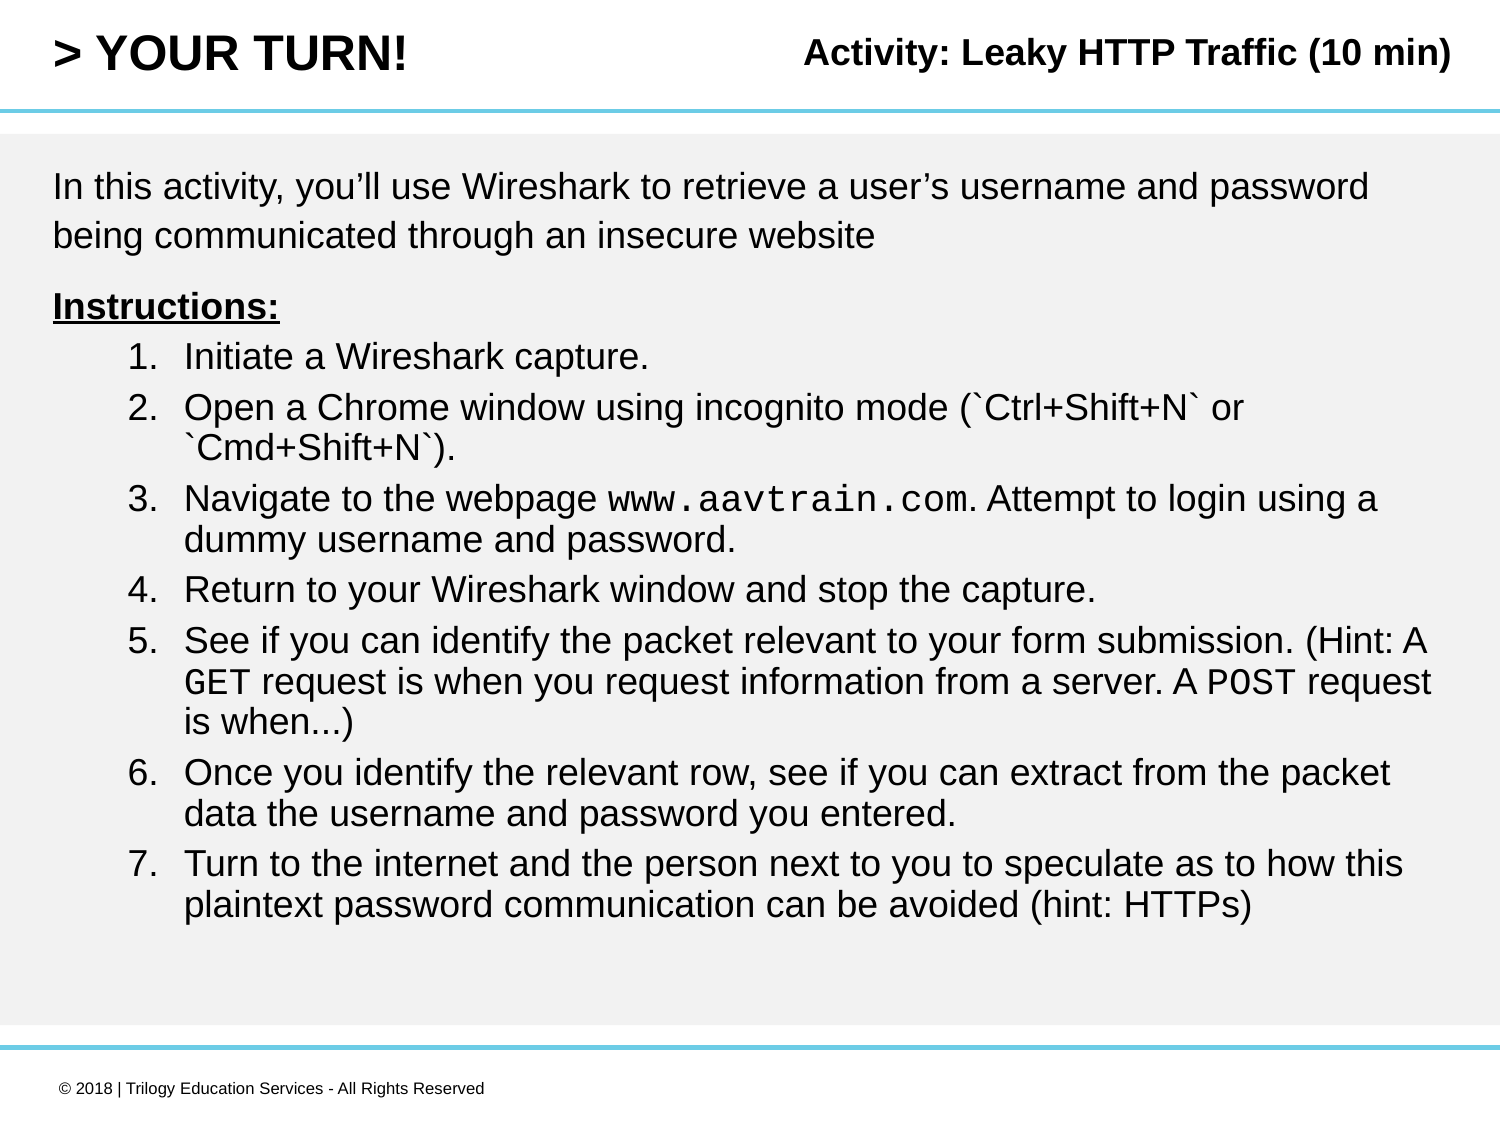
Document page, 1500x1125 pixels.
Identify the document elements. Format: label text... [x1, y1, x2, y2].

text_box In this activity, you’ll use Wireshark to retrieve a user’s username and password being communicated through an insecure website Instructions: Initiate a Wireshark capture. Open a Chrome window using incognito mode (`Ctrl+Shift+N` or `Cmd+Shift+N`). Navigate to the webpage www.aavtrain.com. Attempt to login using a dummy username and password. Return to your Wireshark window and stop the capture. See if you can identify the packet relevant to your form submission. (Hint: A GET request is when you request information from a server. A POST request is when...) Once you identify the relevant row, see if you can extract from the packet data the username and password you entered. Turn to the internet and the person next to you to speculate as to how this plaintext password communication can be avoided (hint: HTTPs) [37, 149, 1468, 1013]
list Activity: Leaky HTTP Traffic (10 min) [525, 13, 1468, 81]
